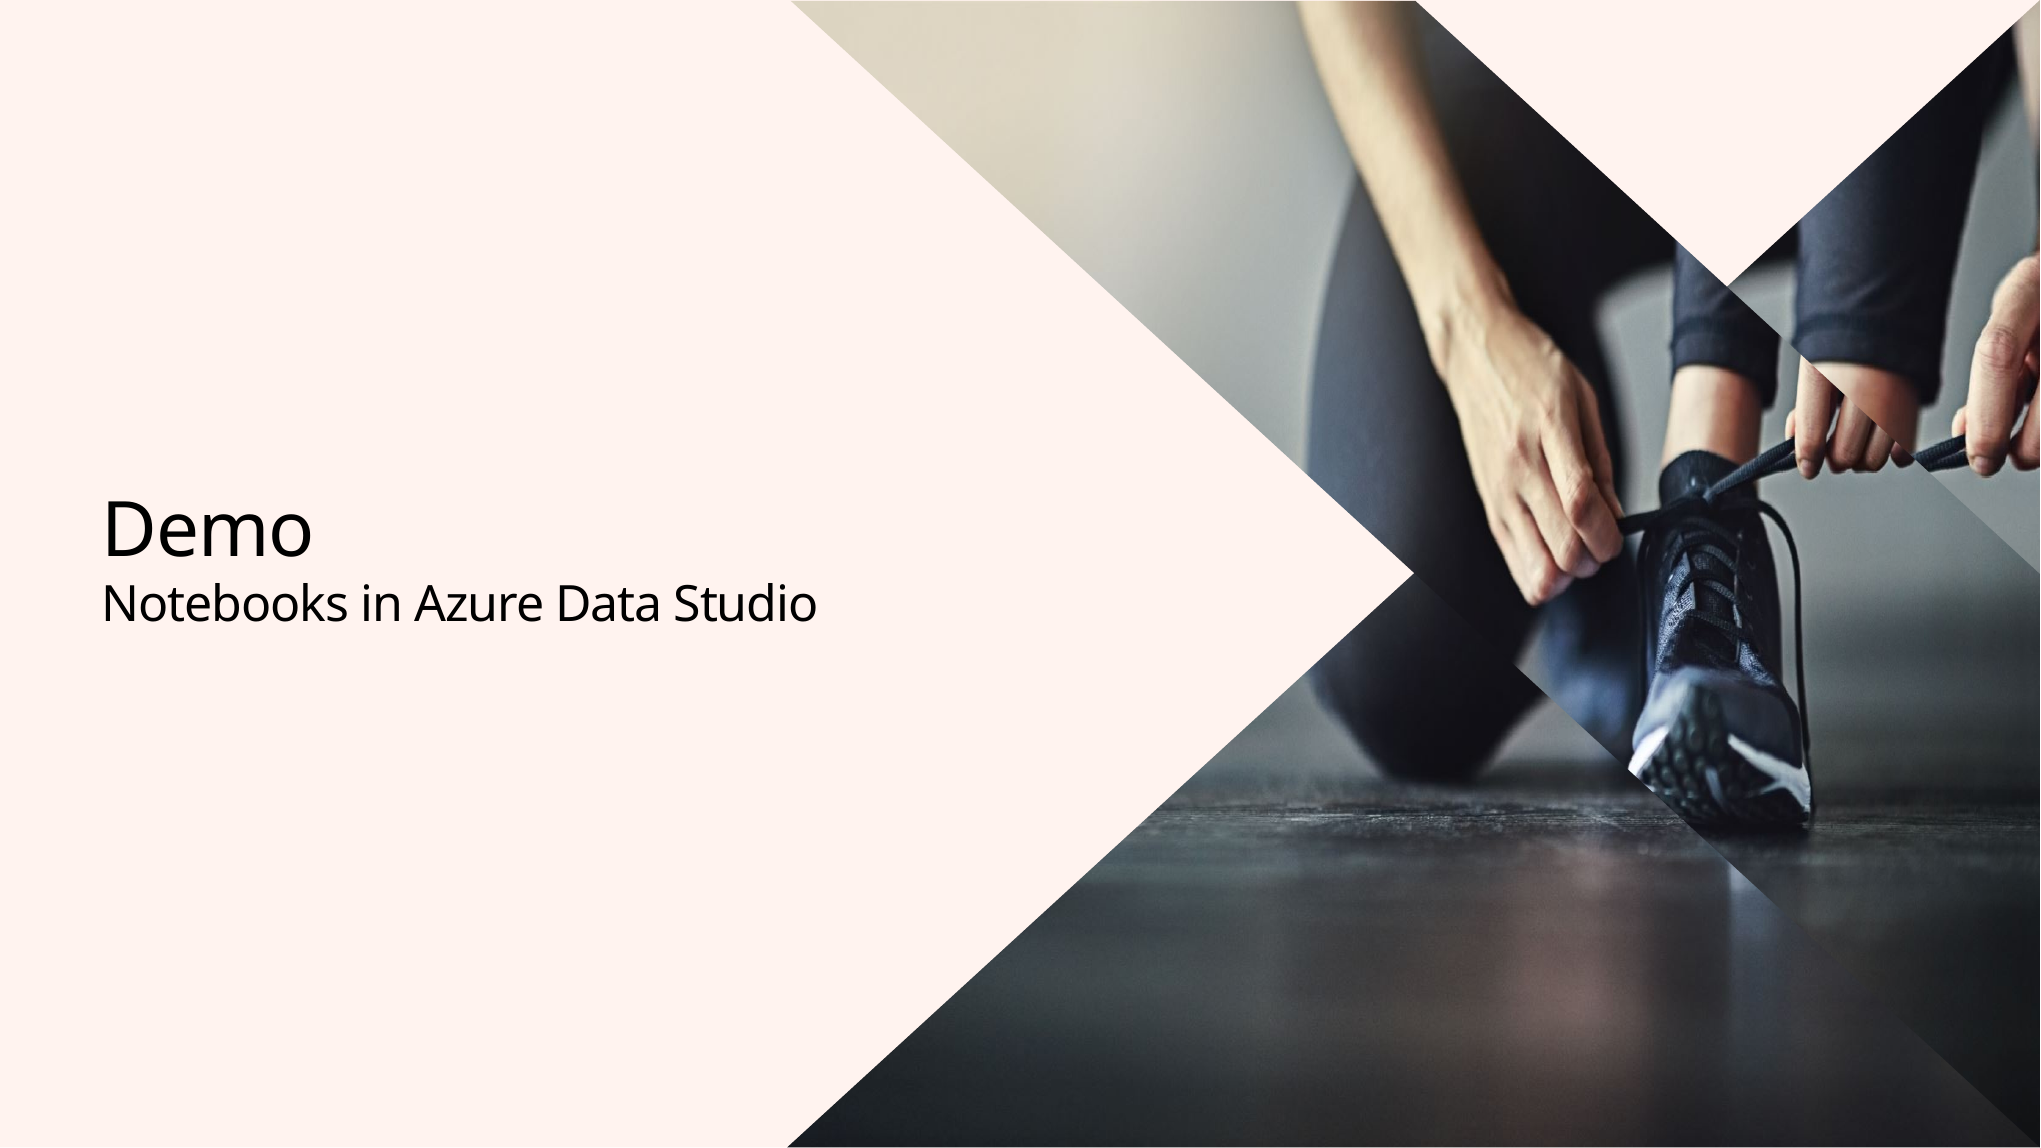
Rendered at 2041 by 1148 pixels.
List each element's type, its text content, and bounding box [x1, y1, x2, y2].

picture [786, 0, 2041, 1148]
title Demo Notebooks in Azure Data Studio [101, 477, 786, 632]
